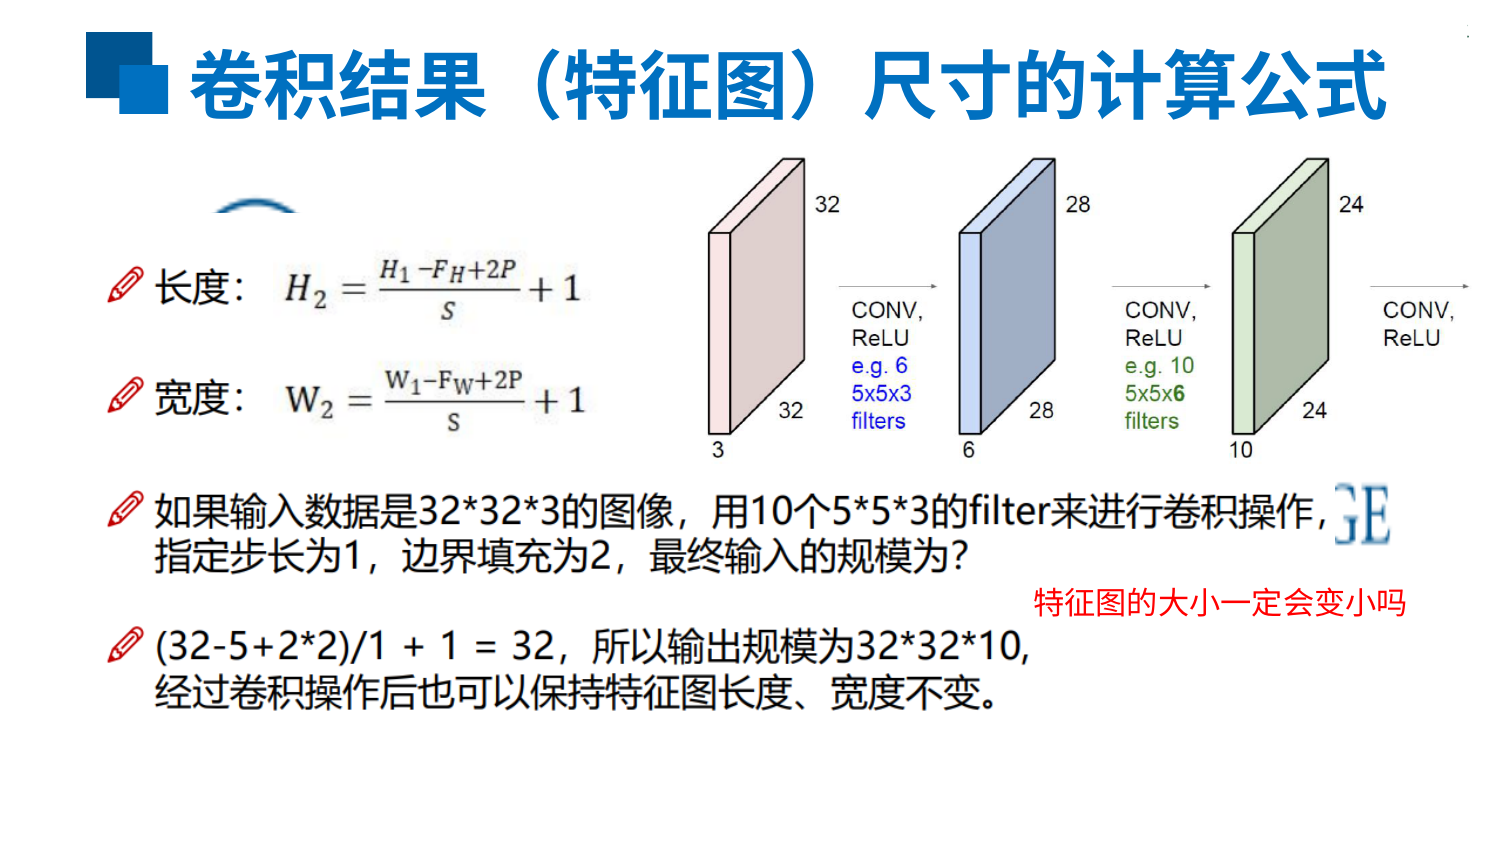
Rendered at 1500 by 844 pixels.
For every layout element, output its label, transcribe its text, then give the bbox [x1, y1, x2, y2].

text_box 特征图的大小一定会变小吗 [1339, 575, 1424, 629]
picture [0, 0, 1500, 844]
title 卷积结果（特征图）尺寸的计算公式 [173, 8, 1468, 172]
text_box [85, 31, 169, 115]
